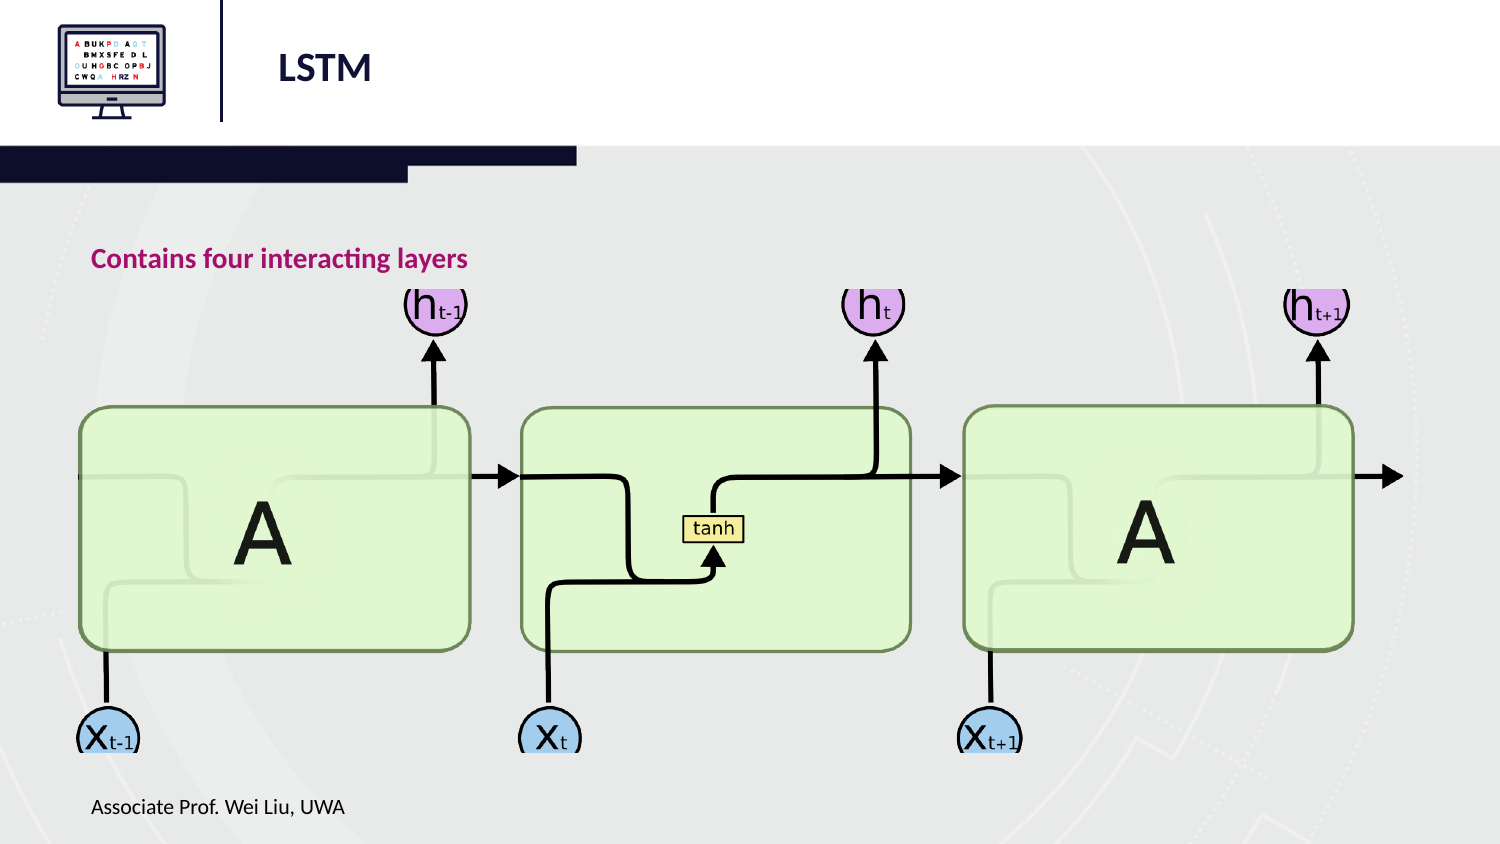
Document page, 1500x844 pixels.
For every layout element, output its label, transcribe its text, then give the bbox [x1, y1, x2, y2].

list LSTM [263, 32, 1404, 106]
list Contains four interacting layers [76, 231, 1217, 268]
list Associate Prof. Wei Liu, UWA [76, 784, 1217, 821]
picture [0, 0, 1500, 844]
